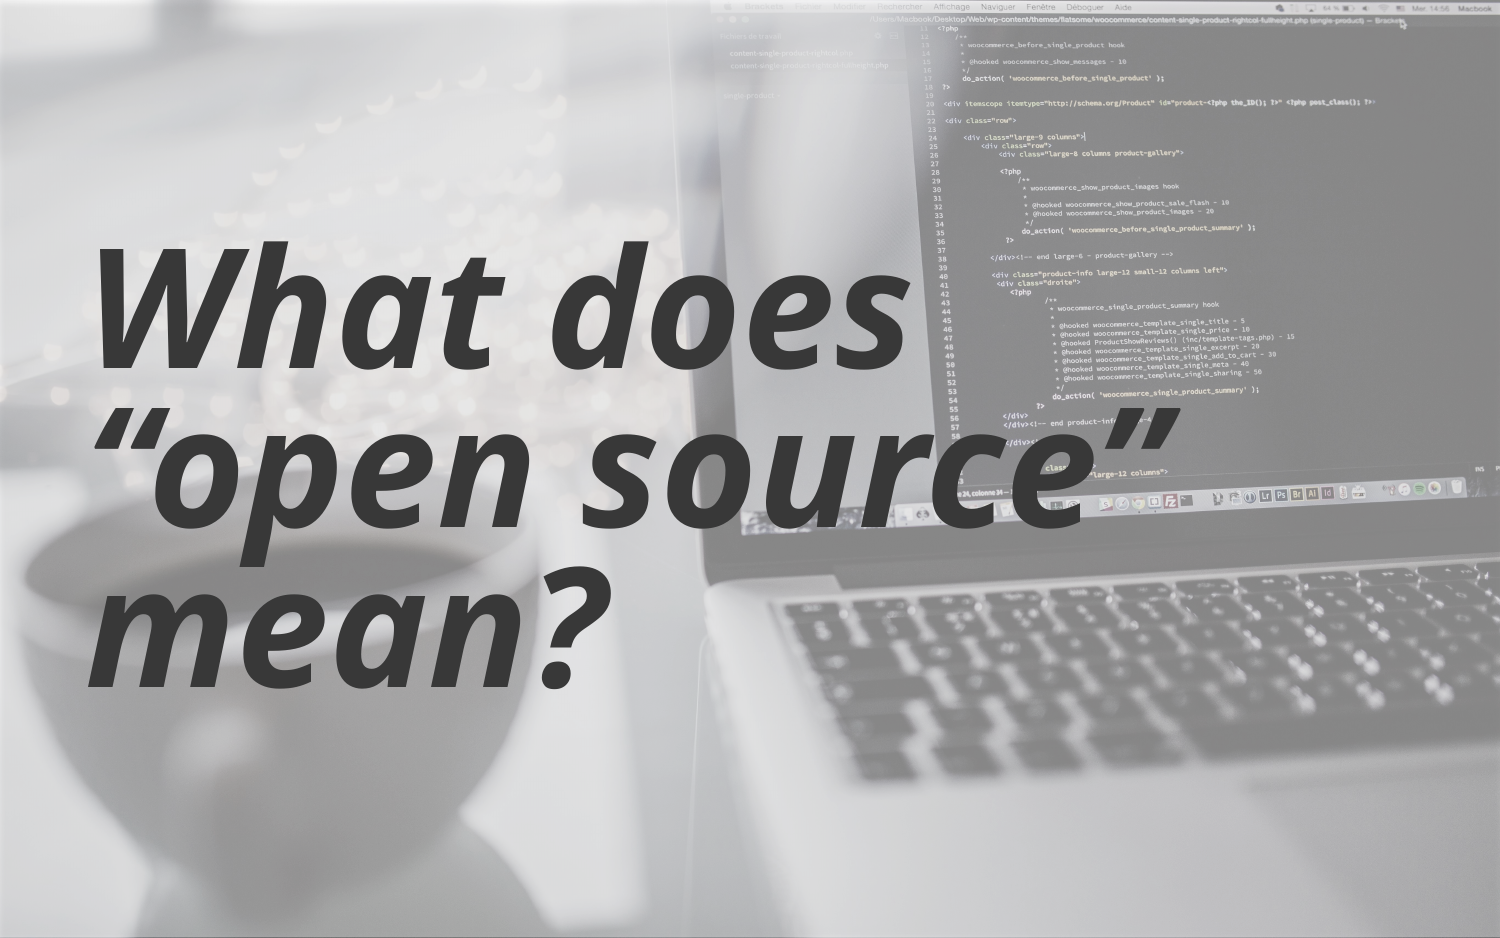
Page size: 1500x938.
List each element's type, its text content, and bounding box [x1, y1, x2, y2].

title What does “open source” mean? [85, 135, 1415, 825]
text_box [0, 0, 1500, 938]
